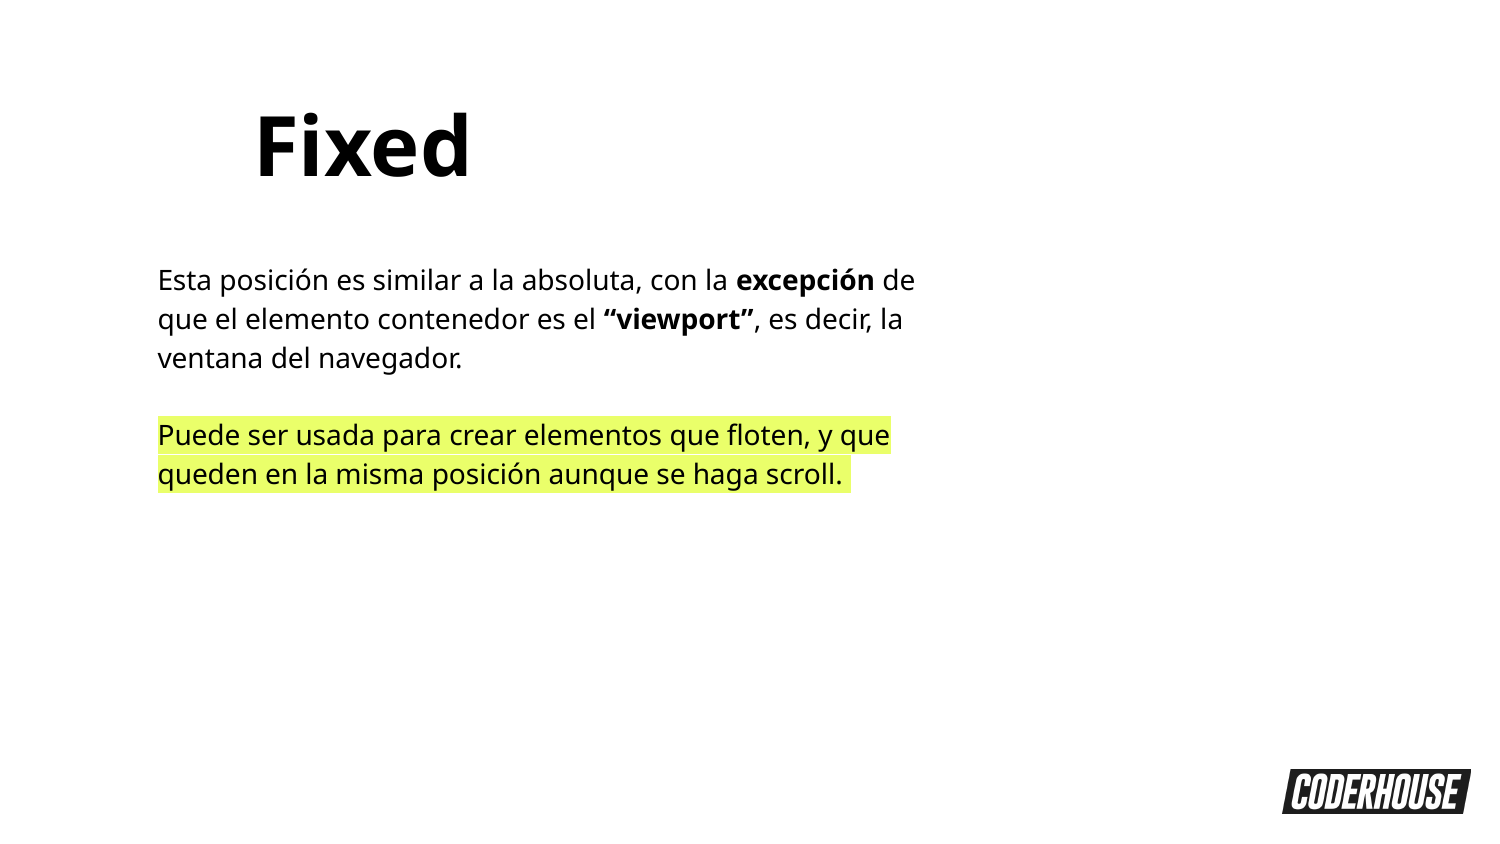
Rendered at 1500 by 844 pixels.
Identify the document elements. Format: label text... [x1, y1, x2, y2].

text_box Fixed [238, 62, 1262, 223]
picture [1281, 769, 1471, 814]
text_box Esta posición es similar a la absoluta, con la excepción de que el elemento contenedor es el “viewport”, es decir, la ventana del navegador. Puede ser usada para crear elementos que floten, y que queden en la misma posición aunque se haga scroll. [67, 242, 950, 725]
